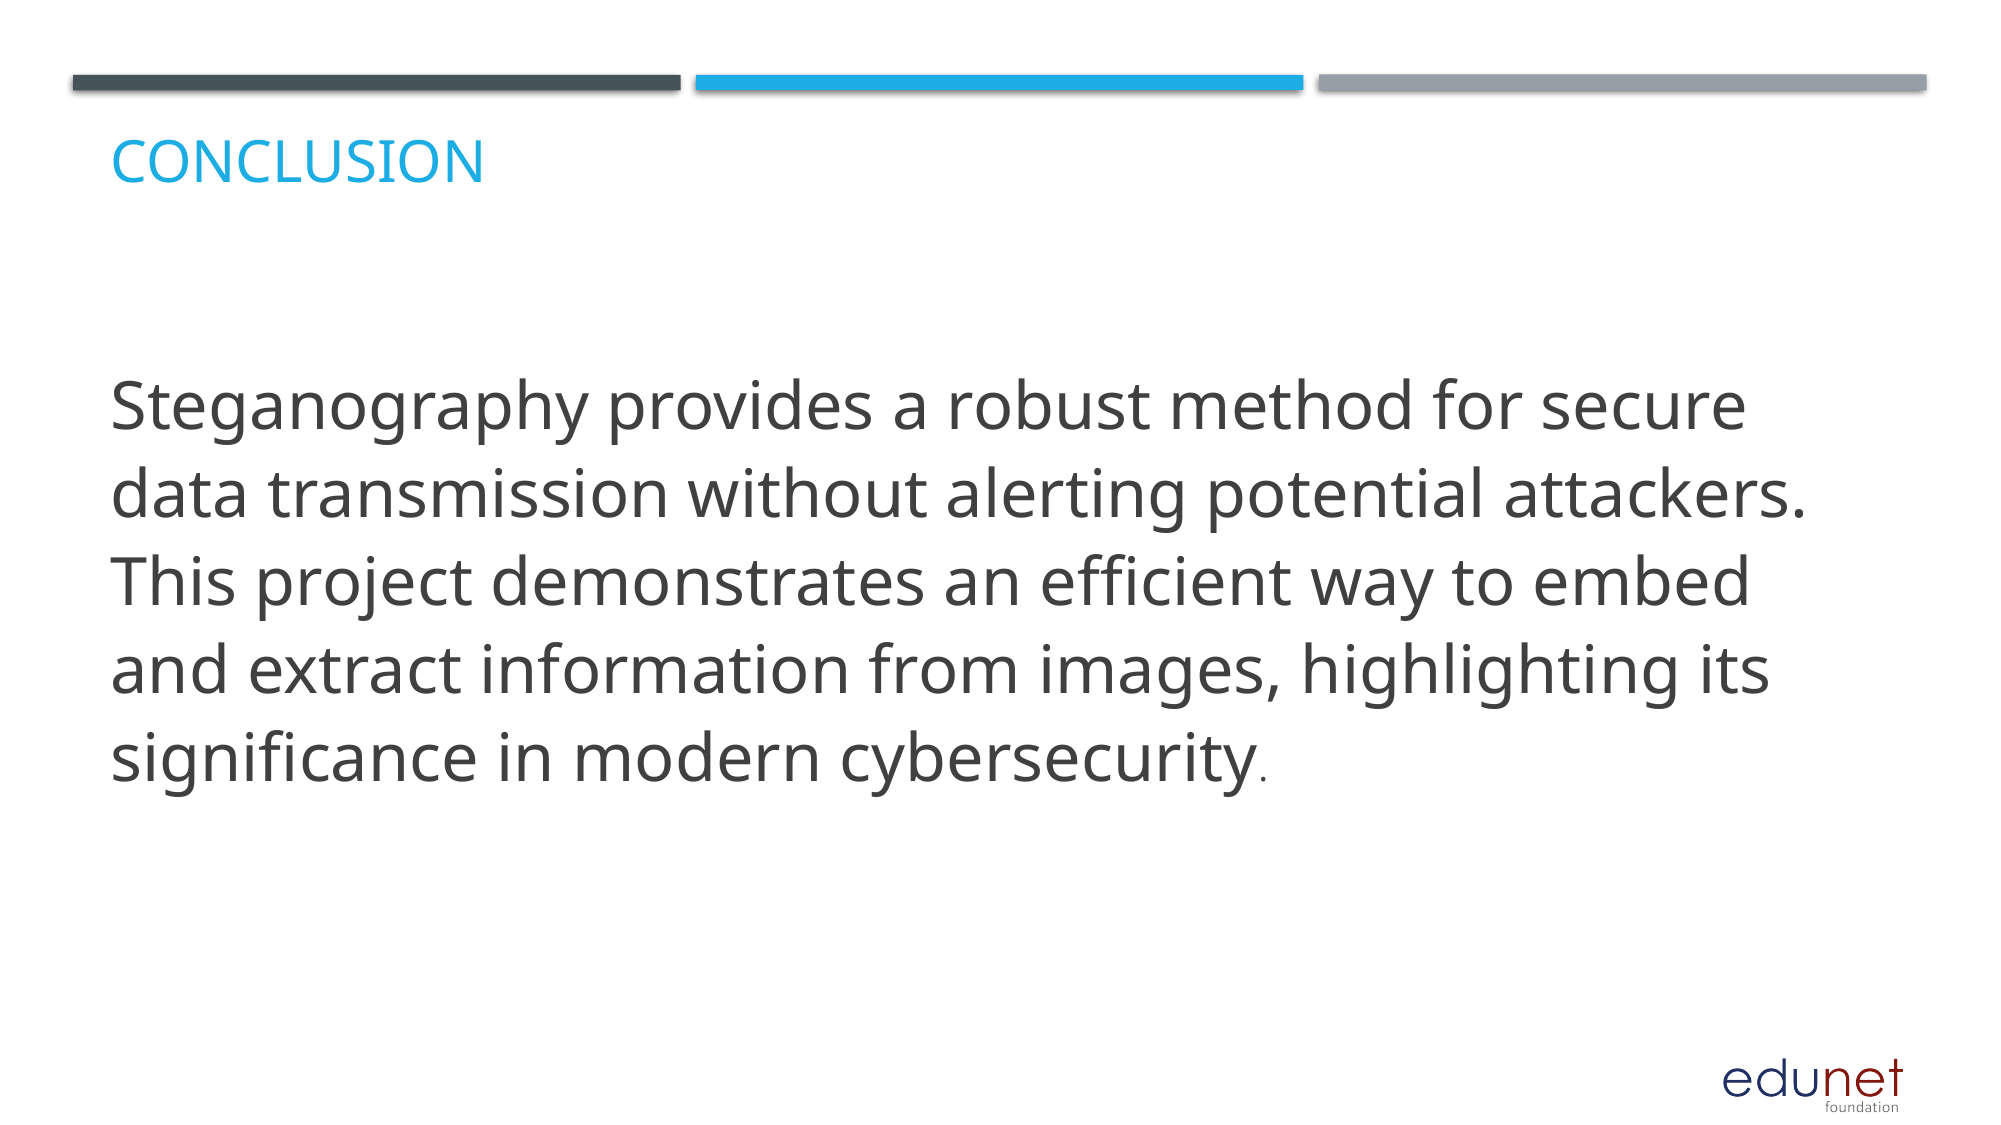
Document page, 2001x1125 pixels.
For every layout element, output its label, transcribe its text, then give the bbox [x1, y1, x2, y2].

picture [1719, 1056, 1905, 1116]
title Conclusion [95, 115, 1905, 203]
list Steganography provides a robust method for secure data transmission without alerting potential attackers. This project demonstrates an efficient way to embed and extract information from images, highlighting its significance in modern cybersecurity. [95, 213, 1905, 936]
